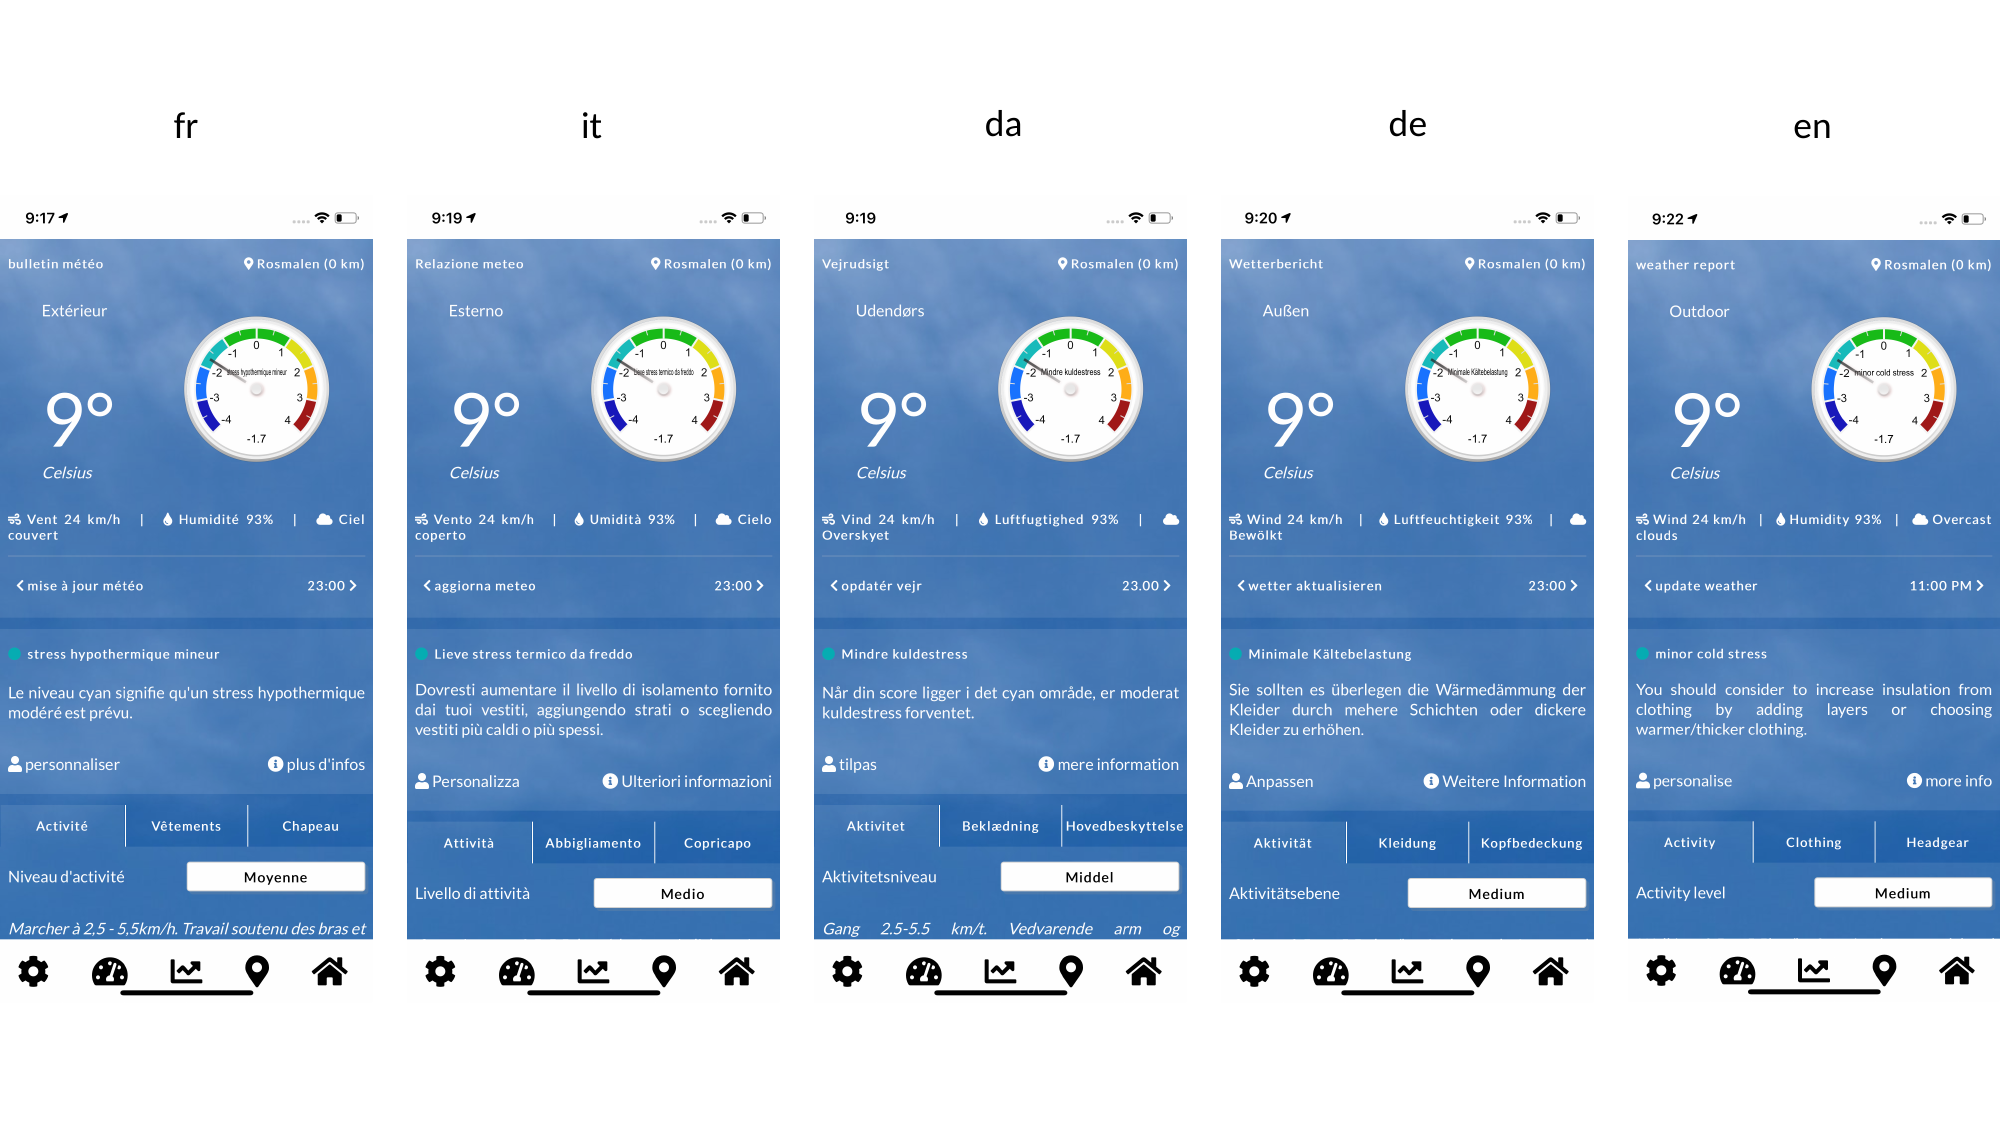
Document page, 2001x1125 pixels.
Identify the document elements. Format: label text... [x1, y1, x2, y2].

picture [1628, 196, 2000, 1002]
picture [814, 195, 1187, 1003]
text_box en [1778, 94, 1847, 154]
text_box fr [159, 94, 214, 154]
picture [1221, 195, 1594, 1003]
text_box de [1373, 91, 1443, 152]
text_box da [970, 91, 1038, 152]
picture [407, 195, 780, 1003]
picture [0, 195, 373, 1003]
text_box it [566, 94, 618, 154]
